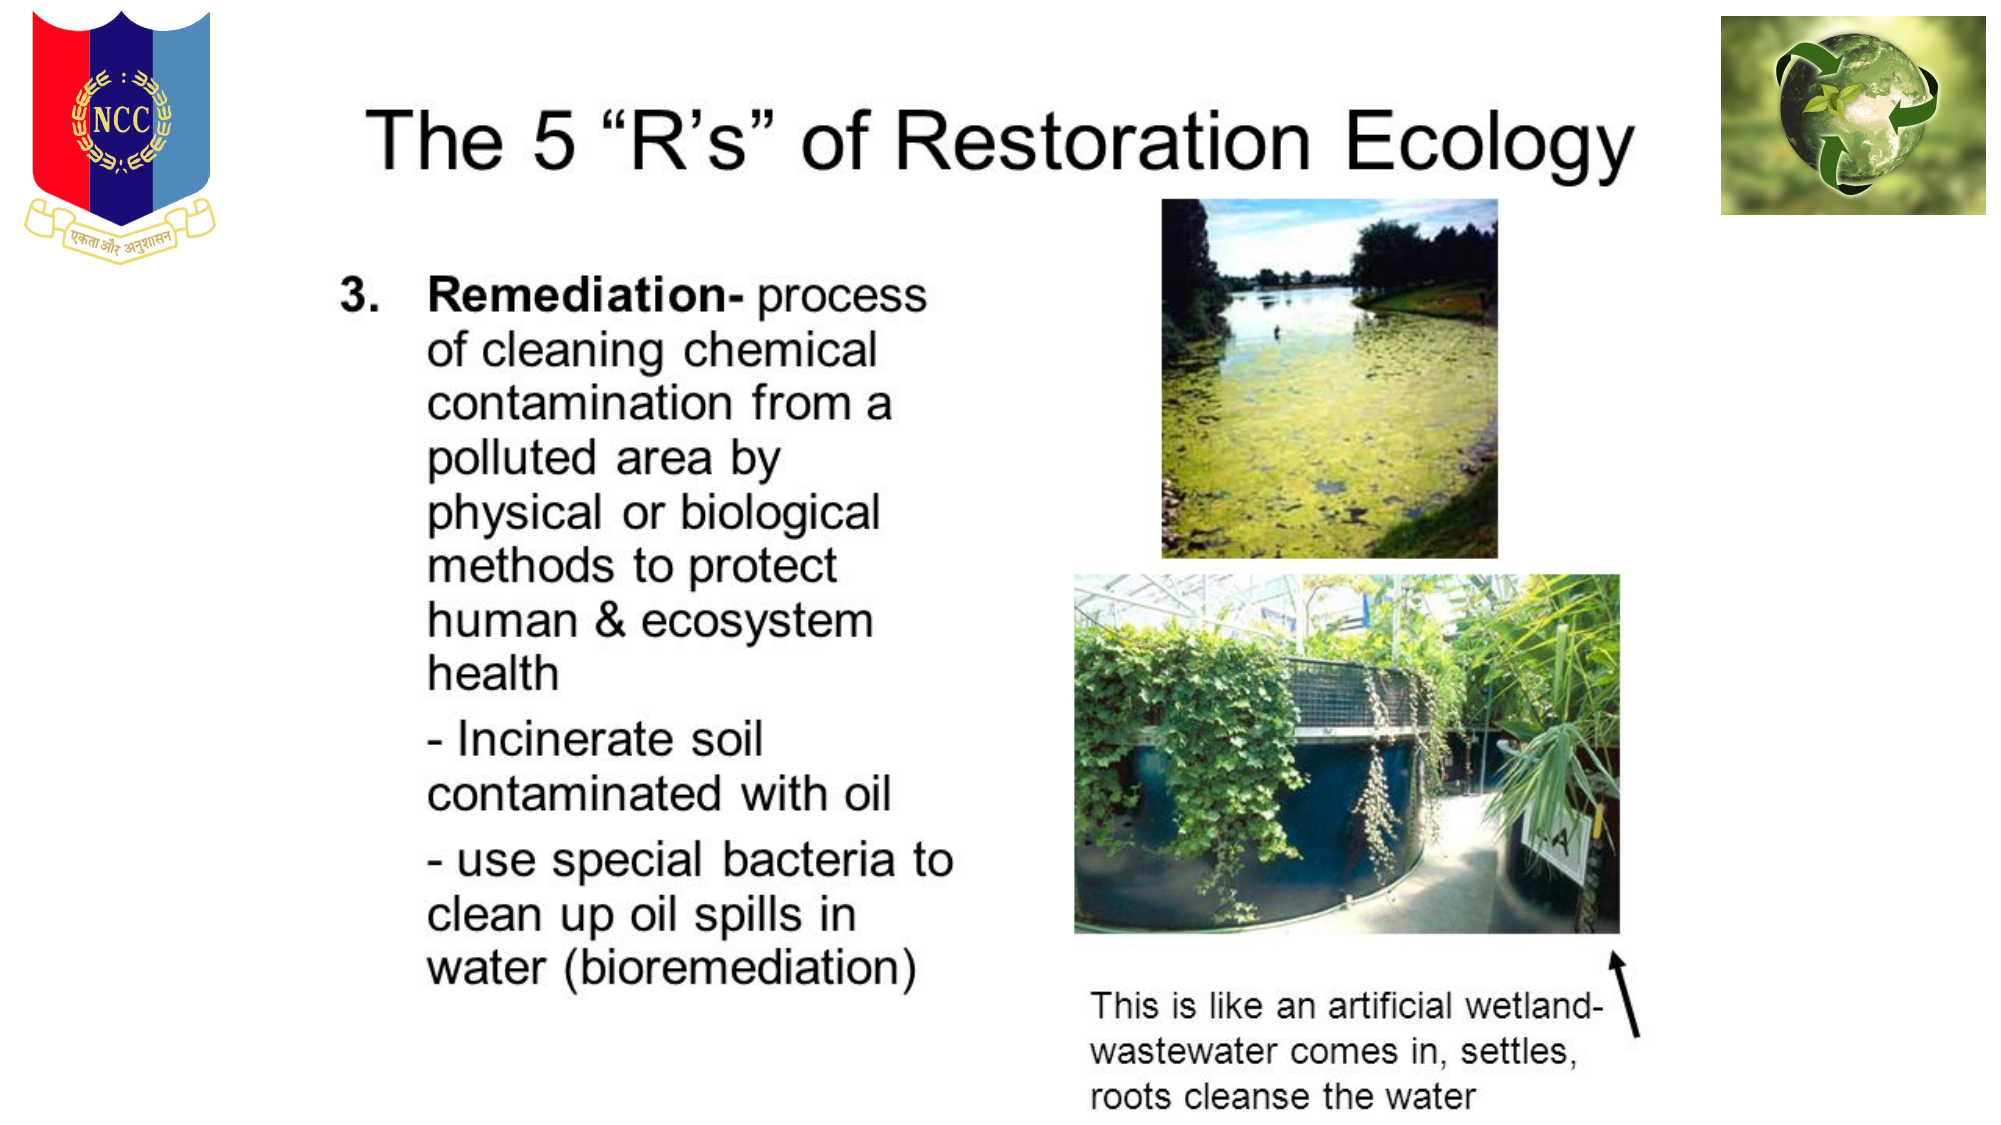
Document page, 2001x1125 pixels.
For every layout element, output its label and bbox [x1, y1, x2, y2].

picture [24, 0, 216, 273]
picture [249, 0, 1986, 1125]
